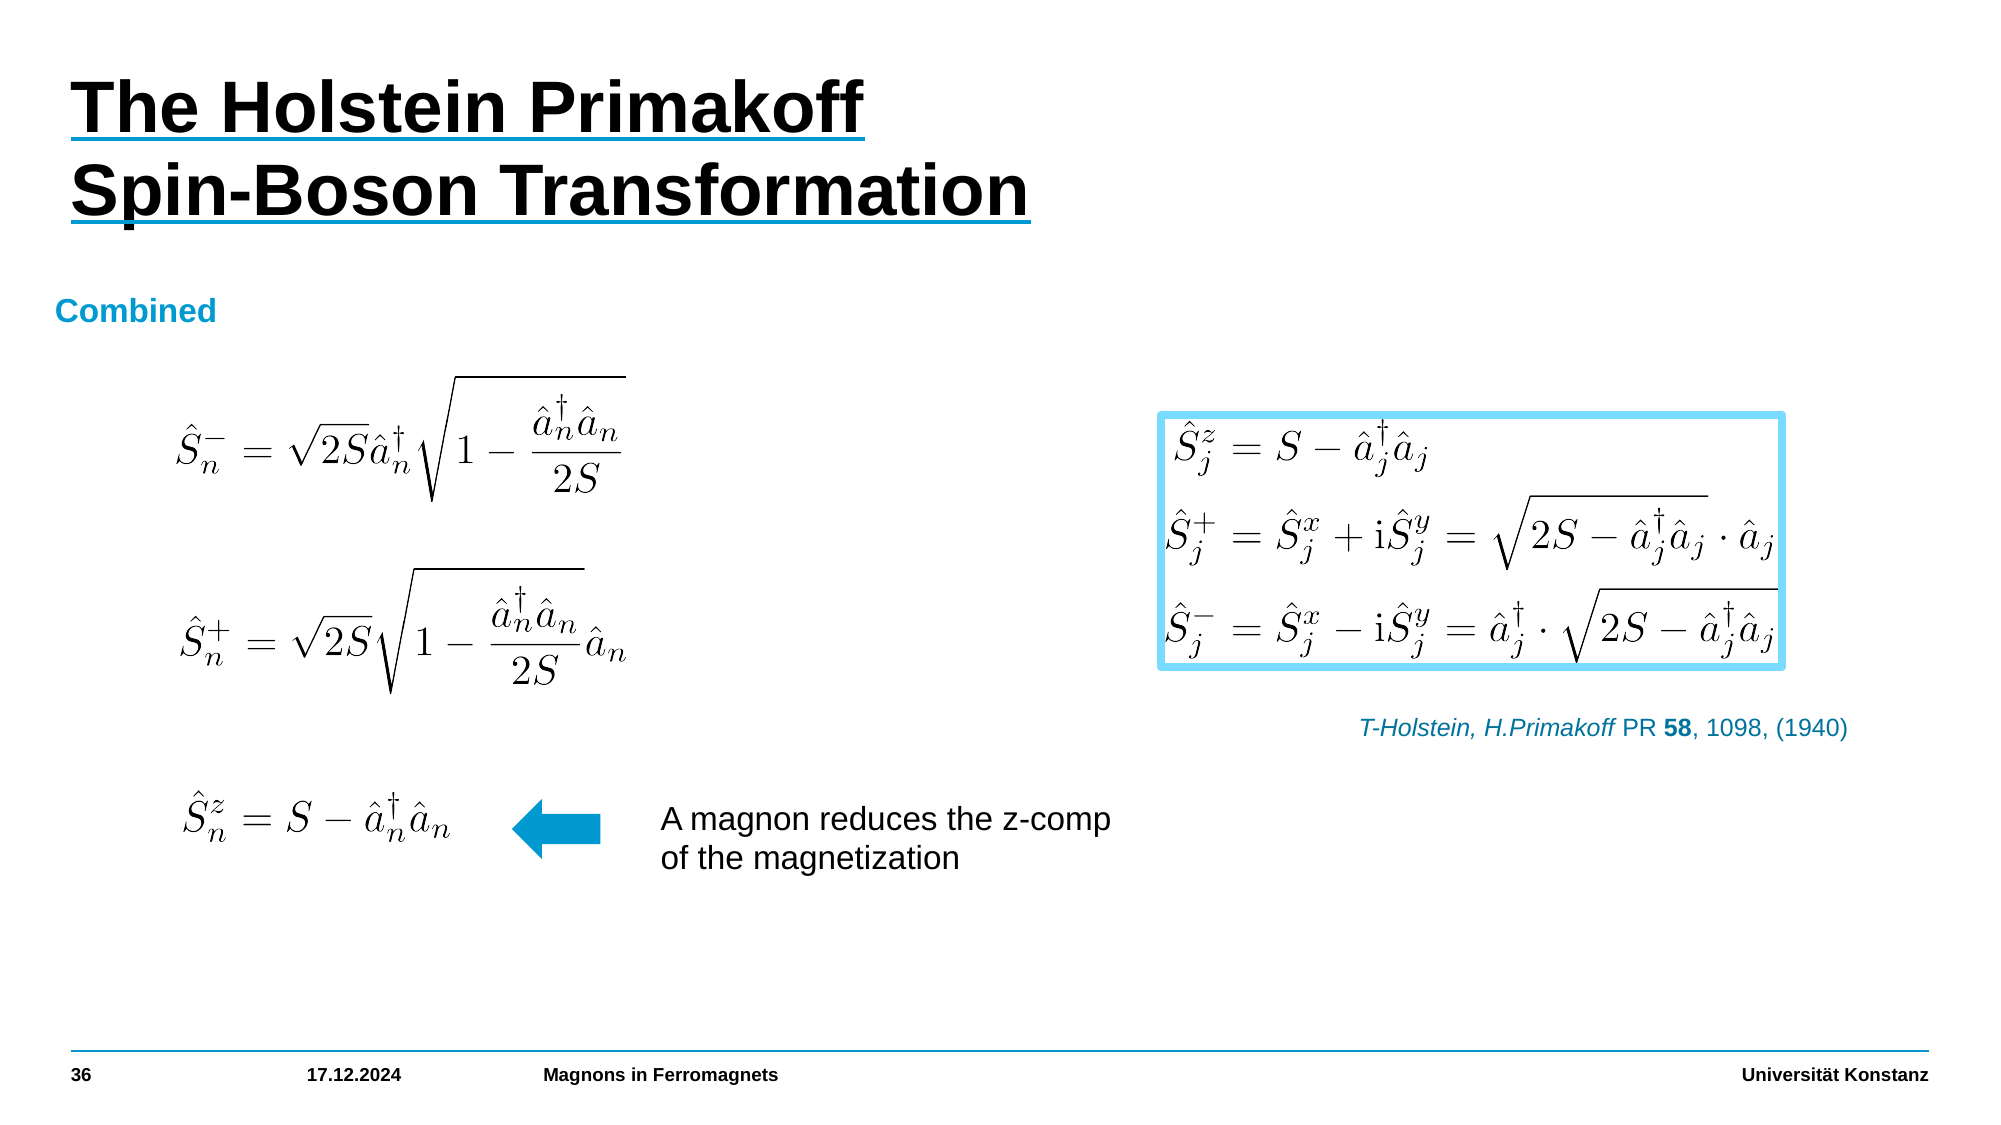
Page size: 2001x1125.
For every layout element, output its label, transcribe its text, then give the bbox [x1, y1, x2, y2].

picture [182, 790, 450, 842]
text_box [509, 797, 603, 862]
slide_number 36 [70, 1058, 276, 1094]
picture [175, 375, 626, 502]
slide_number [306, 1058, 512, 1094]
picture [179, 568, 626, 695]
text_box T-Holstein, H.Primakoff PR 58, 1098, (1940) [1343, 704, 1864, 749]
list Combined [55, 285, 969, 959]
picture [1165, 419, 1778, 664]
title The Holstein Primakoff Spin-Boson Transformation [70, 66, 1036, 268]
text_box A magnon reduces the z-comp of the magnetization [645, 789, 1130, 884]
footer Magnons in Ferromagnets [543, 1058, 1489, 1094]
